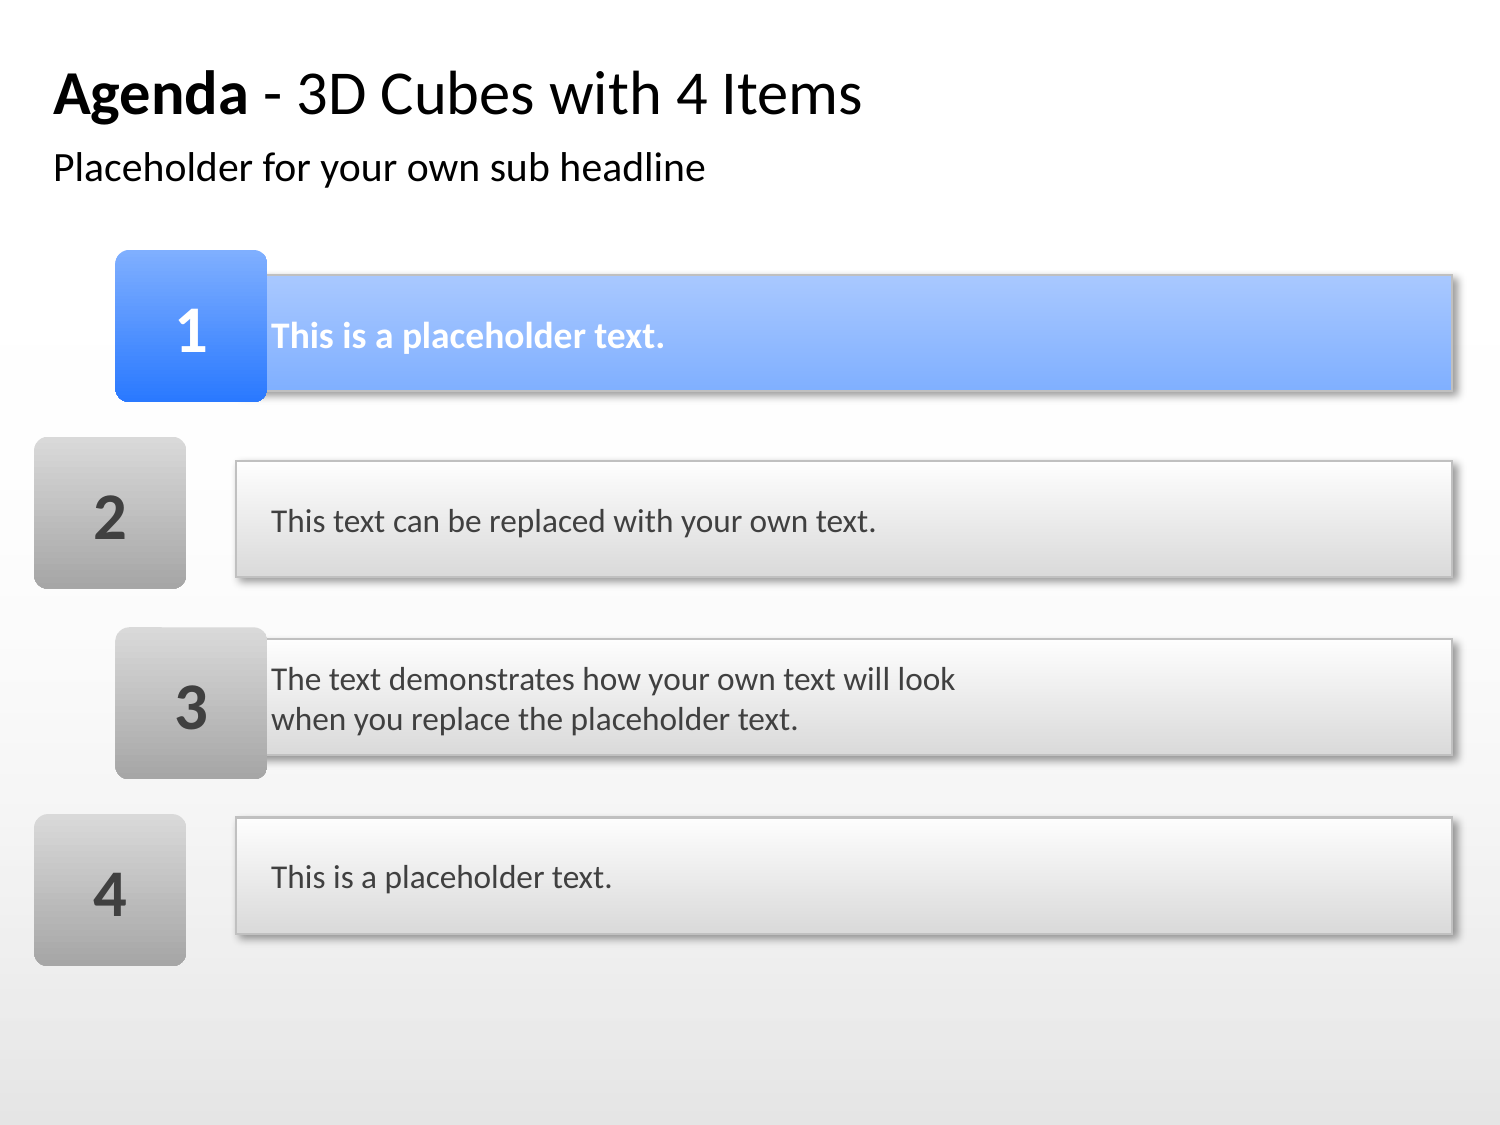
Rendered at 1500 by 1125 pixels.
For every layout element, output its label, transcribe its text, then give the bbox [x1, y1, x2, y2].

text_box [115, 249, 1453, 403]
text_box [33, 436, 1453, 589]
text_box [115, 627, 1453, 780]
title Agenda - 3D Cubes with 4 Items [53, 39, 1447, 140]
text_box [33, 813, 1453, 967]
list Placeholder for your own sub headline [53, 140, 1447, 196]
